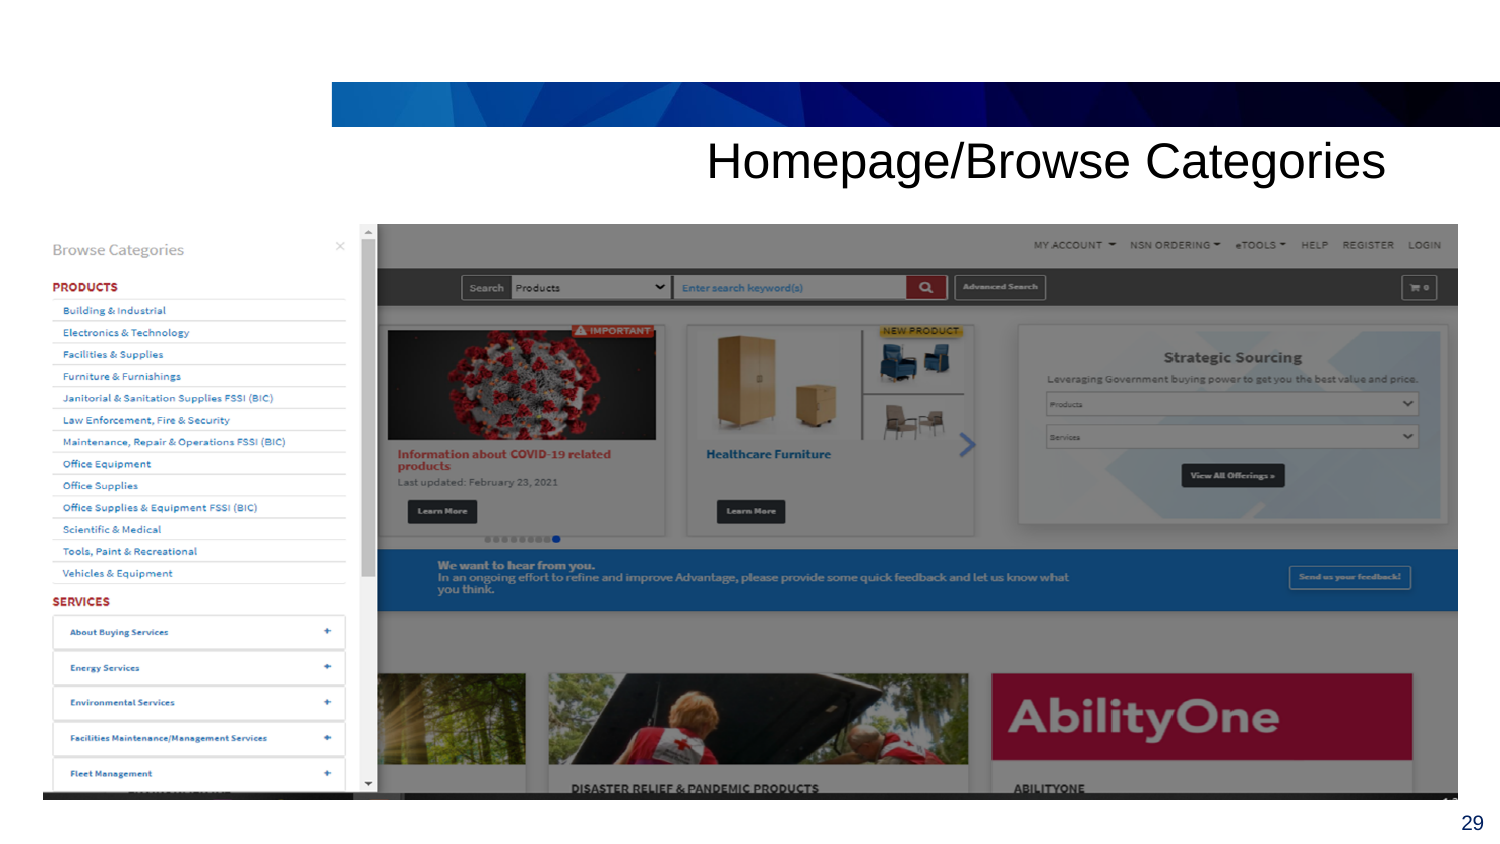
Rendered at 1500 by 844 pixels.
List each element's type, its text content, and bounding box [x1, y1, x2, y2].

picture [331, 82, 1500, 127]
picture [29, 211, 1474, 801]
text_box Homepage/Browse Categories [112, 105, 1387, 209]
